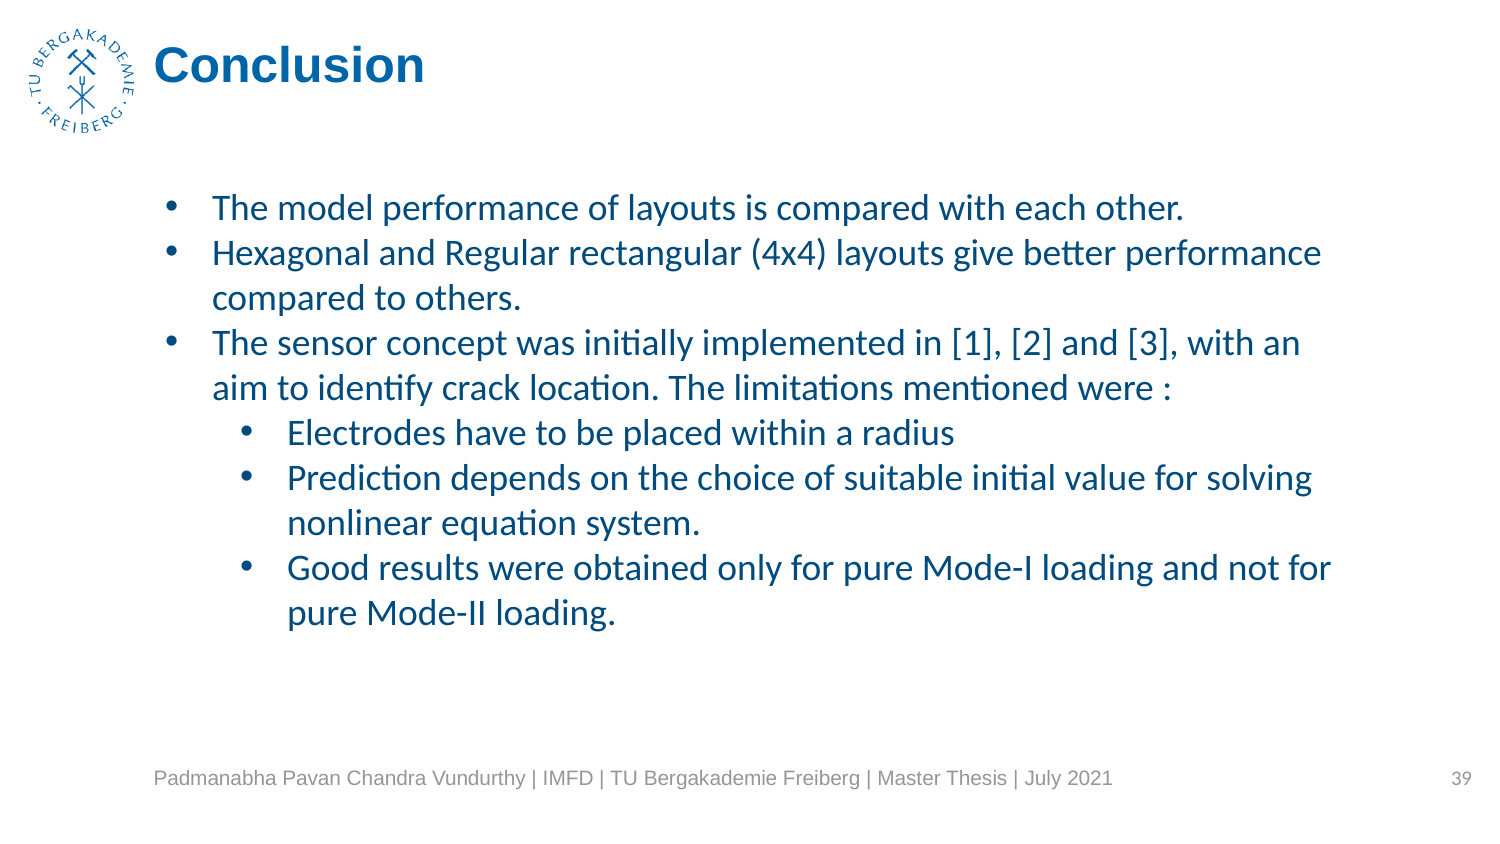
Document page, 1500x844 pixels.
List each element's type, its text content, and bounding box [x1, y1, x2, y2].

text_box The model performance of layouts is compared with each other. Hexagonal and Regular rectangular (4x4) layouts give better performance compared to others. The sensor concept was initially implemented in [1], [2] and [3], with an aim to identify crack location. The limitations mentioned were : Electrodes have to be placed within a radius Prediction depends on the choice of suitable initial value for solving nonlinear equation system. Good results were obtained only for pure Mode-I loading and not for pure Mode-II loading. [150, 175, 1356, 686]
footer Padmanabha Pavan Chandra Vundurthy | IMFD | TU Bergakademie Freiberg | Master Thesis | July 2021 [153, 764, 1353, 824]
picture [29, 29, 134, 133]
list Conclusion [153, 32, 1353, 103]
slide_number 39 [1352, 764, 1473, 825]
